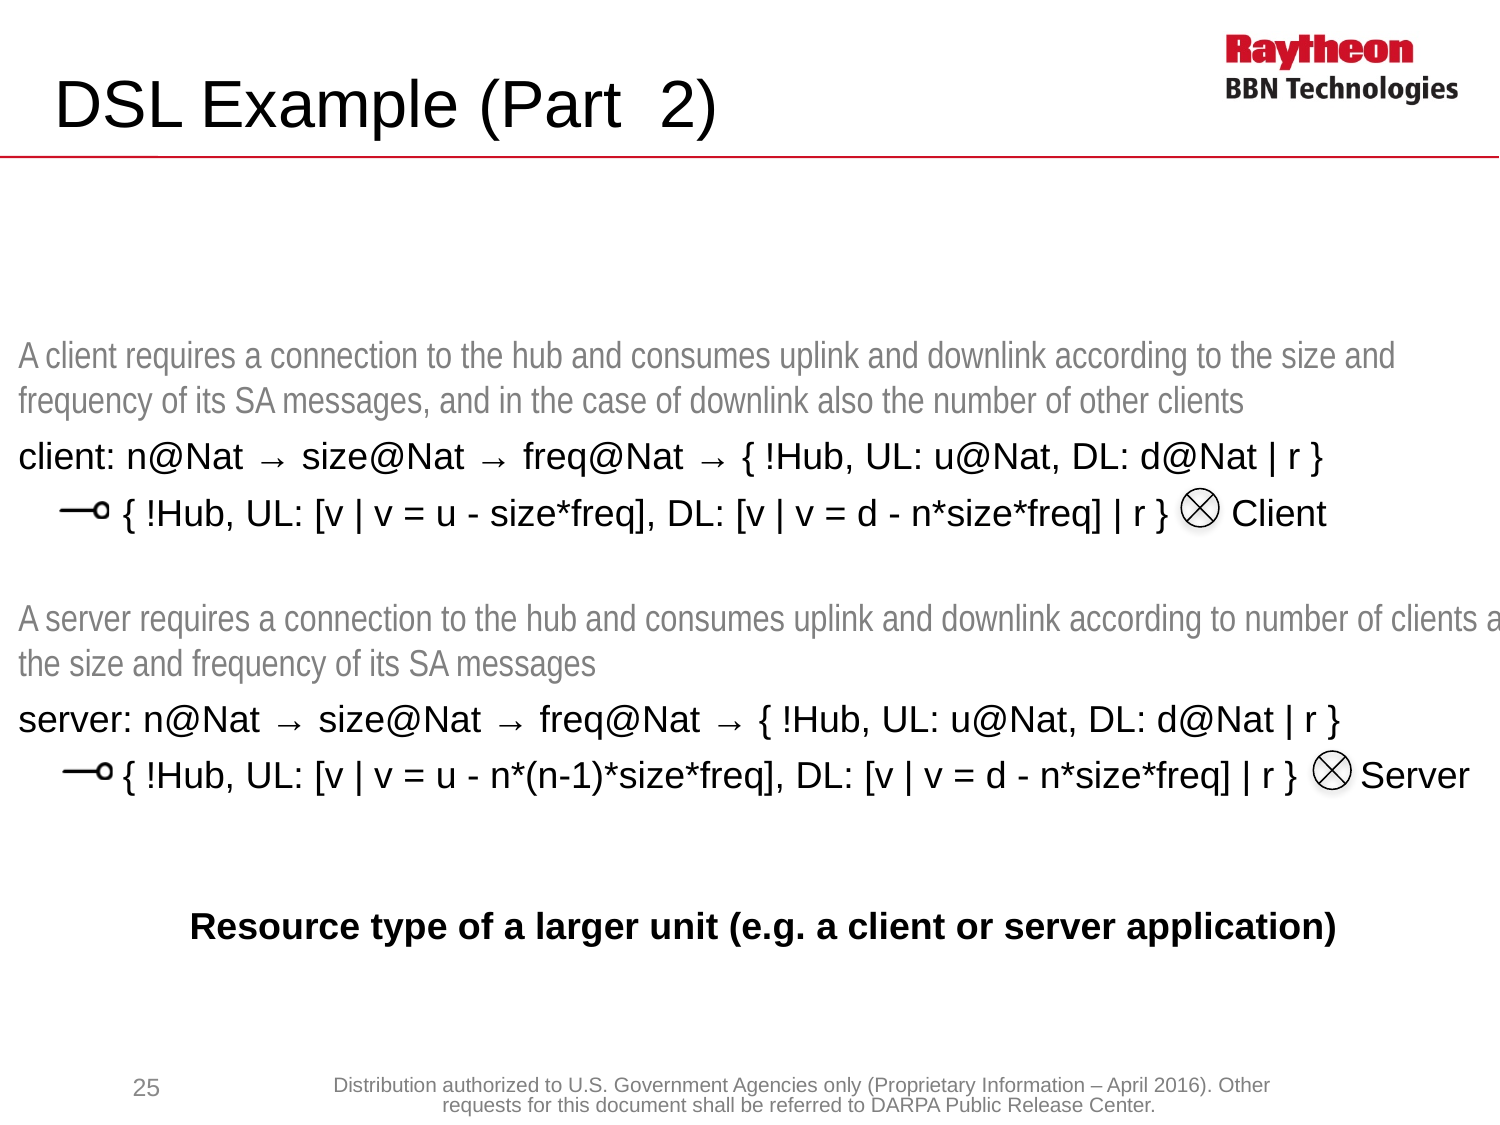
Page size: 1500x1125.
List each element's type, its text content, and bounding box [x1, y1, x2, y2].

picture [1222, 31, 1460, 108]
text_box Resource type of a larger unit (e.g. a client or server application) [174, 894, 1386, 955]
title DSL Example (Part 2) [39, 44, 1390, 158]
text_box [3, 323, 1500, 855]
slide_number 25 [42, 1056, 251, 1116]
